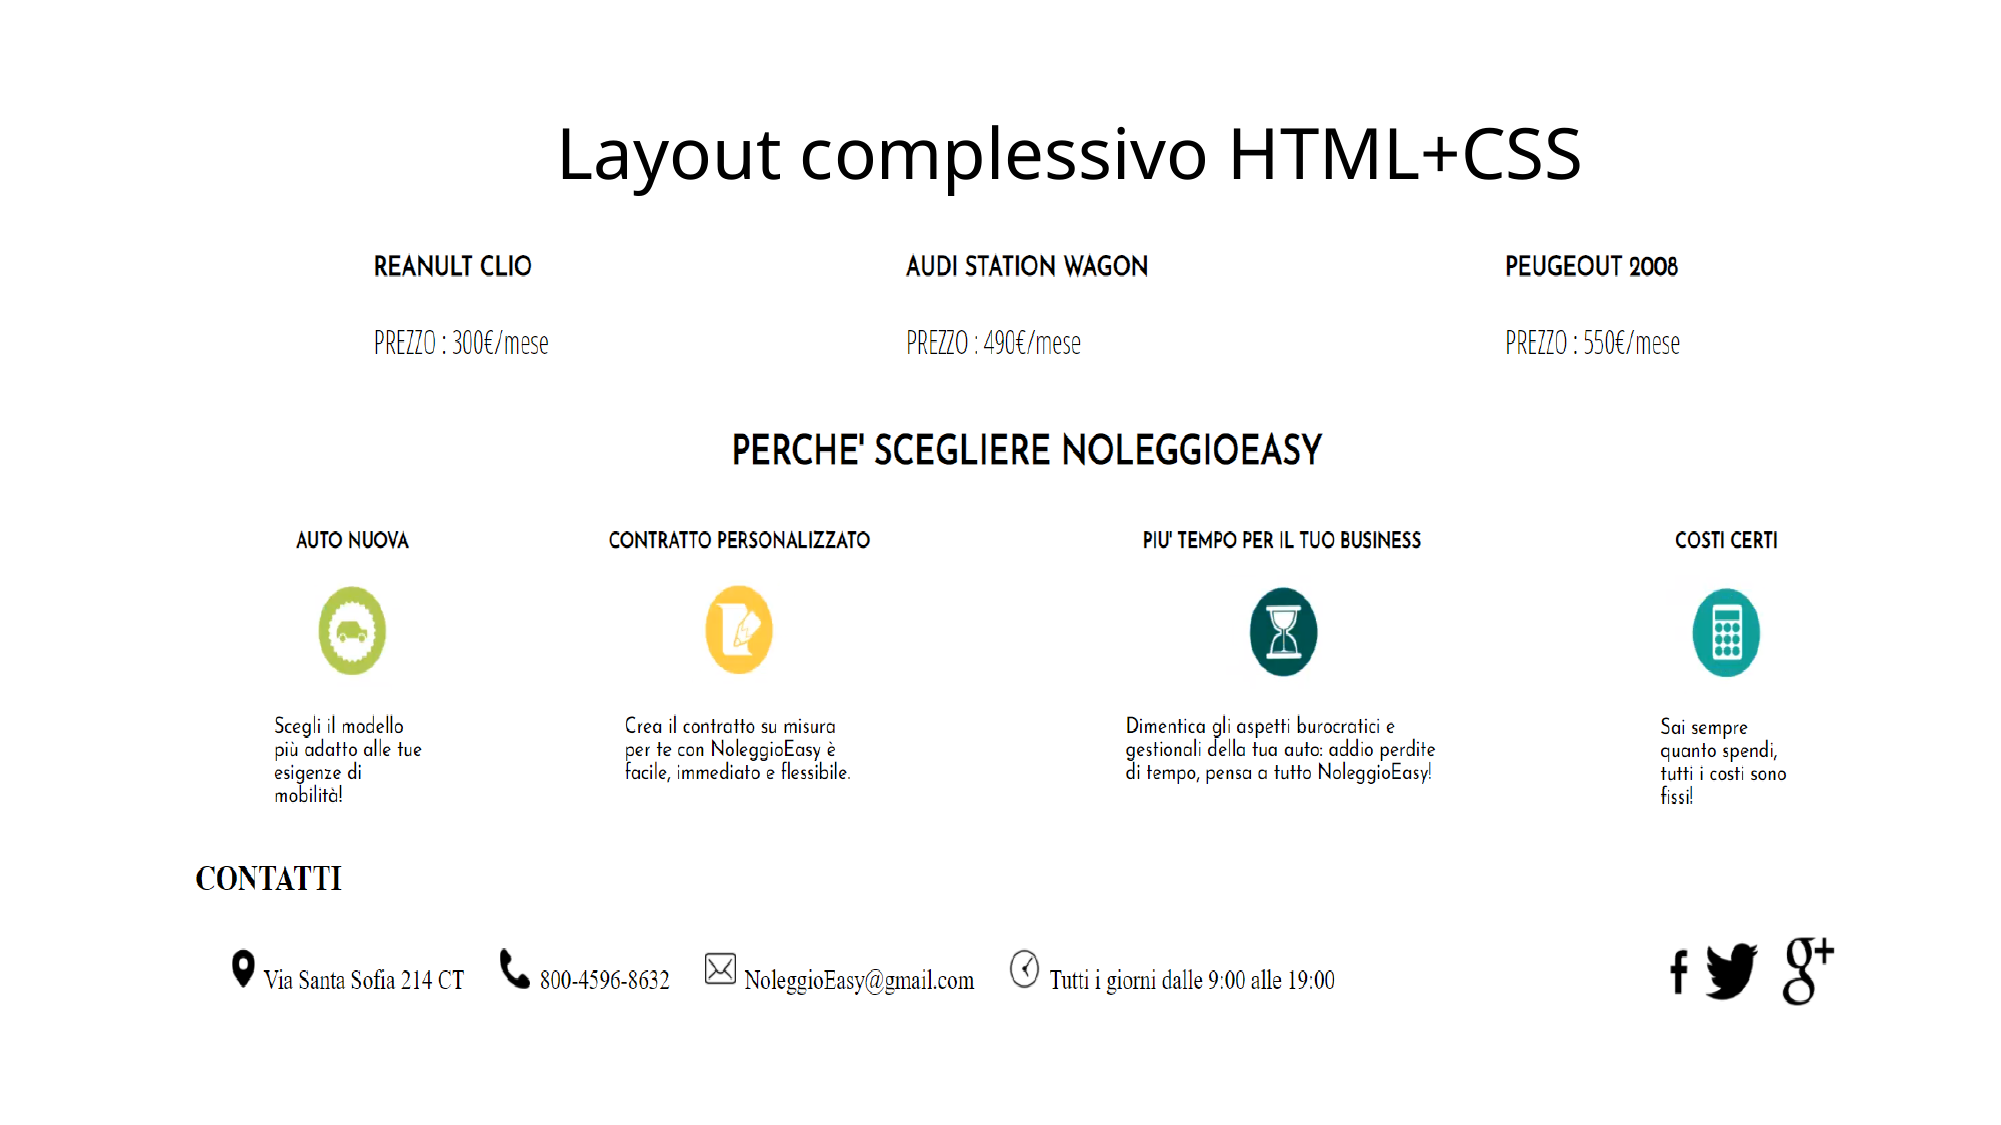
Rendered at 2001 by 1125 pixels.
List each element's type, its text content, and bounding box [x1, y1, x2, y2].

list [194, 233, 1854, 1023]
title Layout complessivo HTML+CSS [451, 56, 1690, 202]
